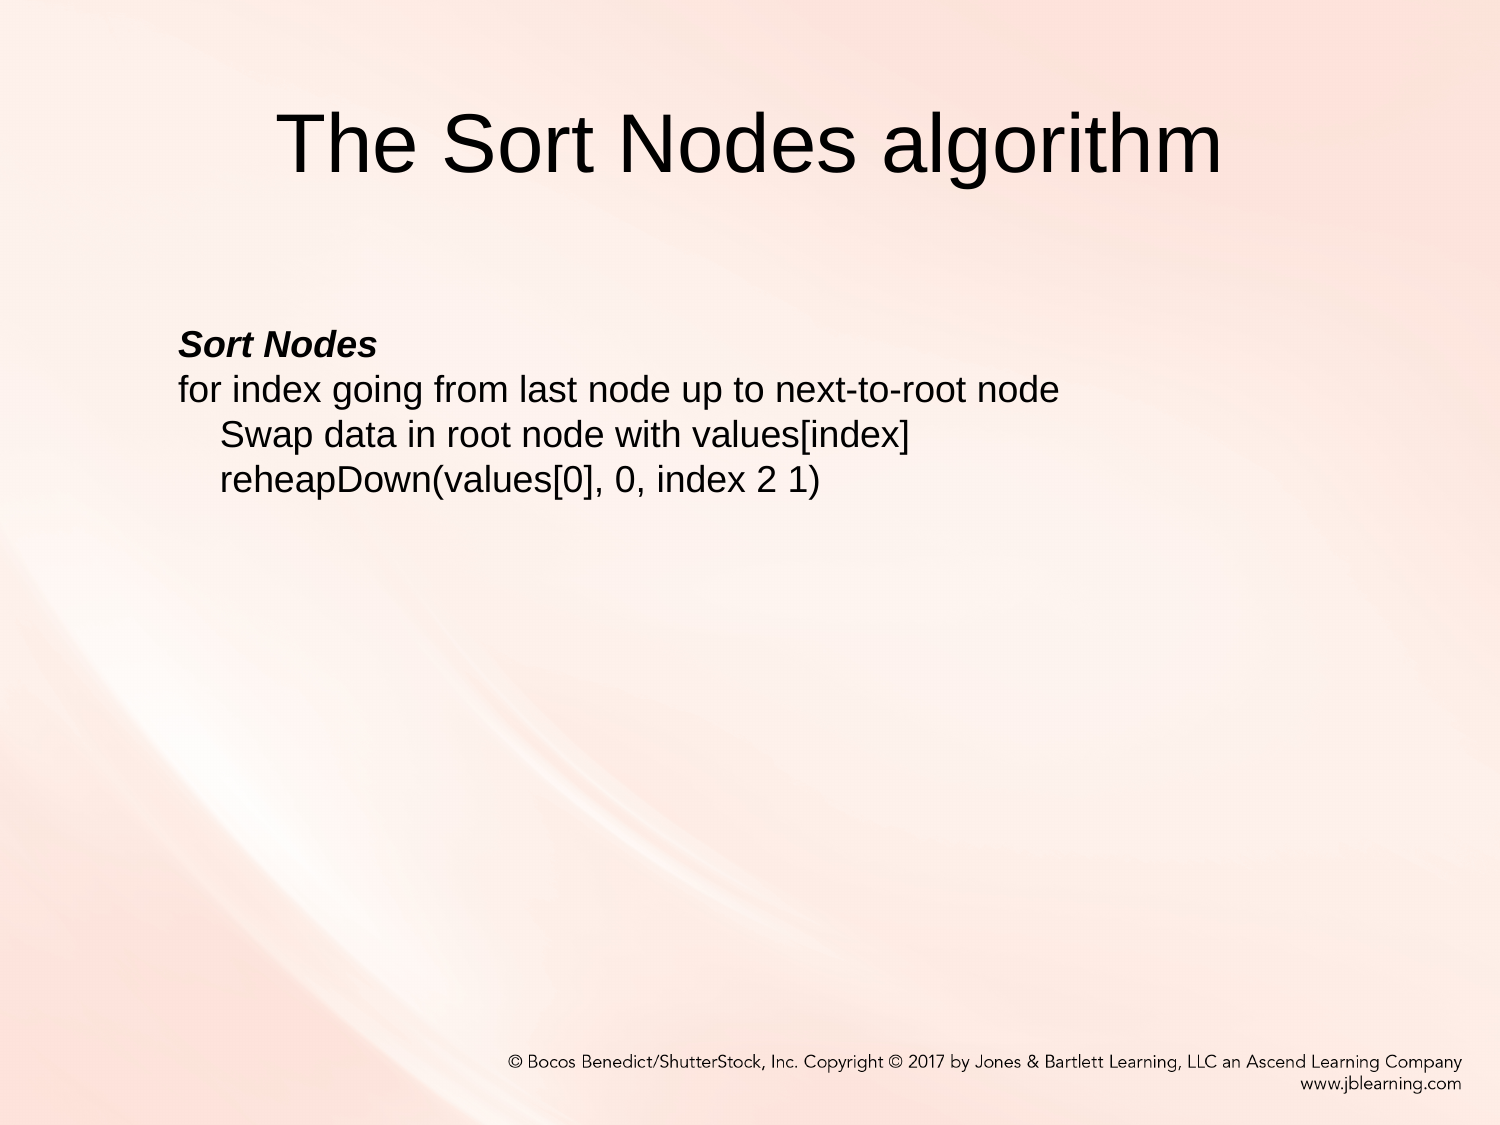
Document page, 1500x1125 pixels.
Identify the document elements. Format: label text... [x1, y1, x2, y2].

picture [0, 0, 1500, 1125]
text_box Sort Nodes for index going from last node up to next-to-root node Swap data in root node with values[index] reheapDown(values[0], 0, index 2 1) [163, 312, 1076, 508]
title The Sort Nodes algorithm [75, 45, 1425, 233]
